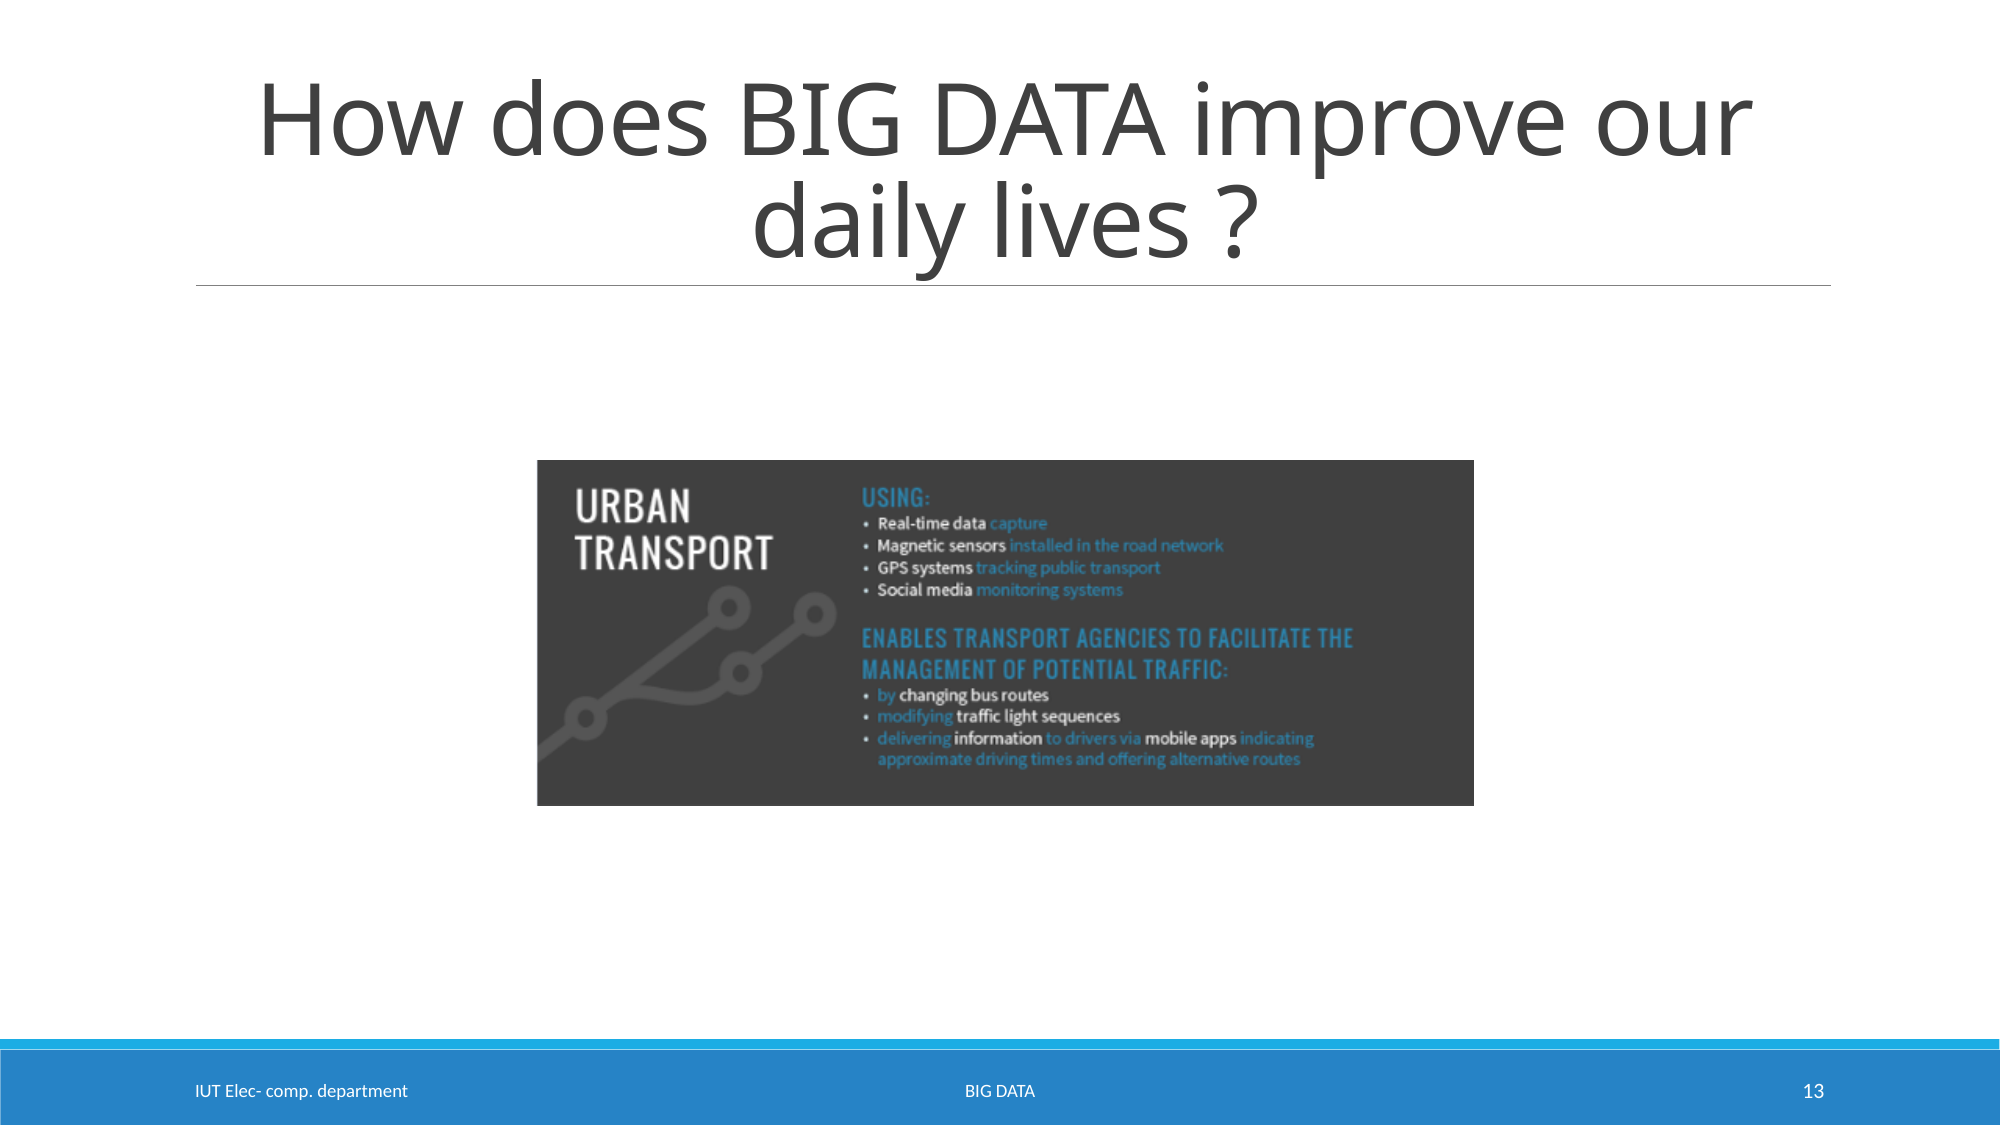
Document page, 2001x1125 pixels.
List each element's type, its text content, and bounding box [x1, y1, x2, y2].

slide_number IUT Elec- comp. department [180, 1059, 586, 1120]
footer BIG DaTA [604, 1059, 1396, 1120]
slide_number 13 [1624, 1059, 1840, 1120]
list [535, 459, 1475, 806]
title How does BIG DATA improve our daily lives ? [180, 47, 1830, 285]
